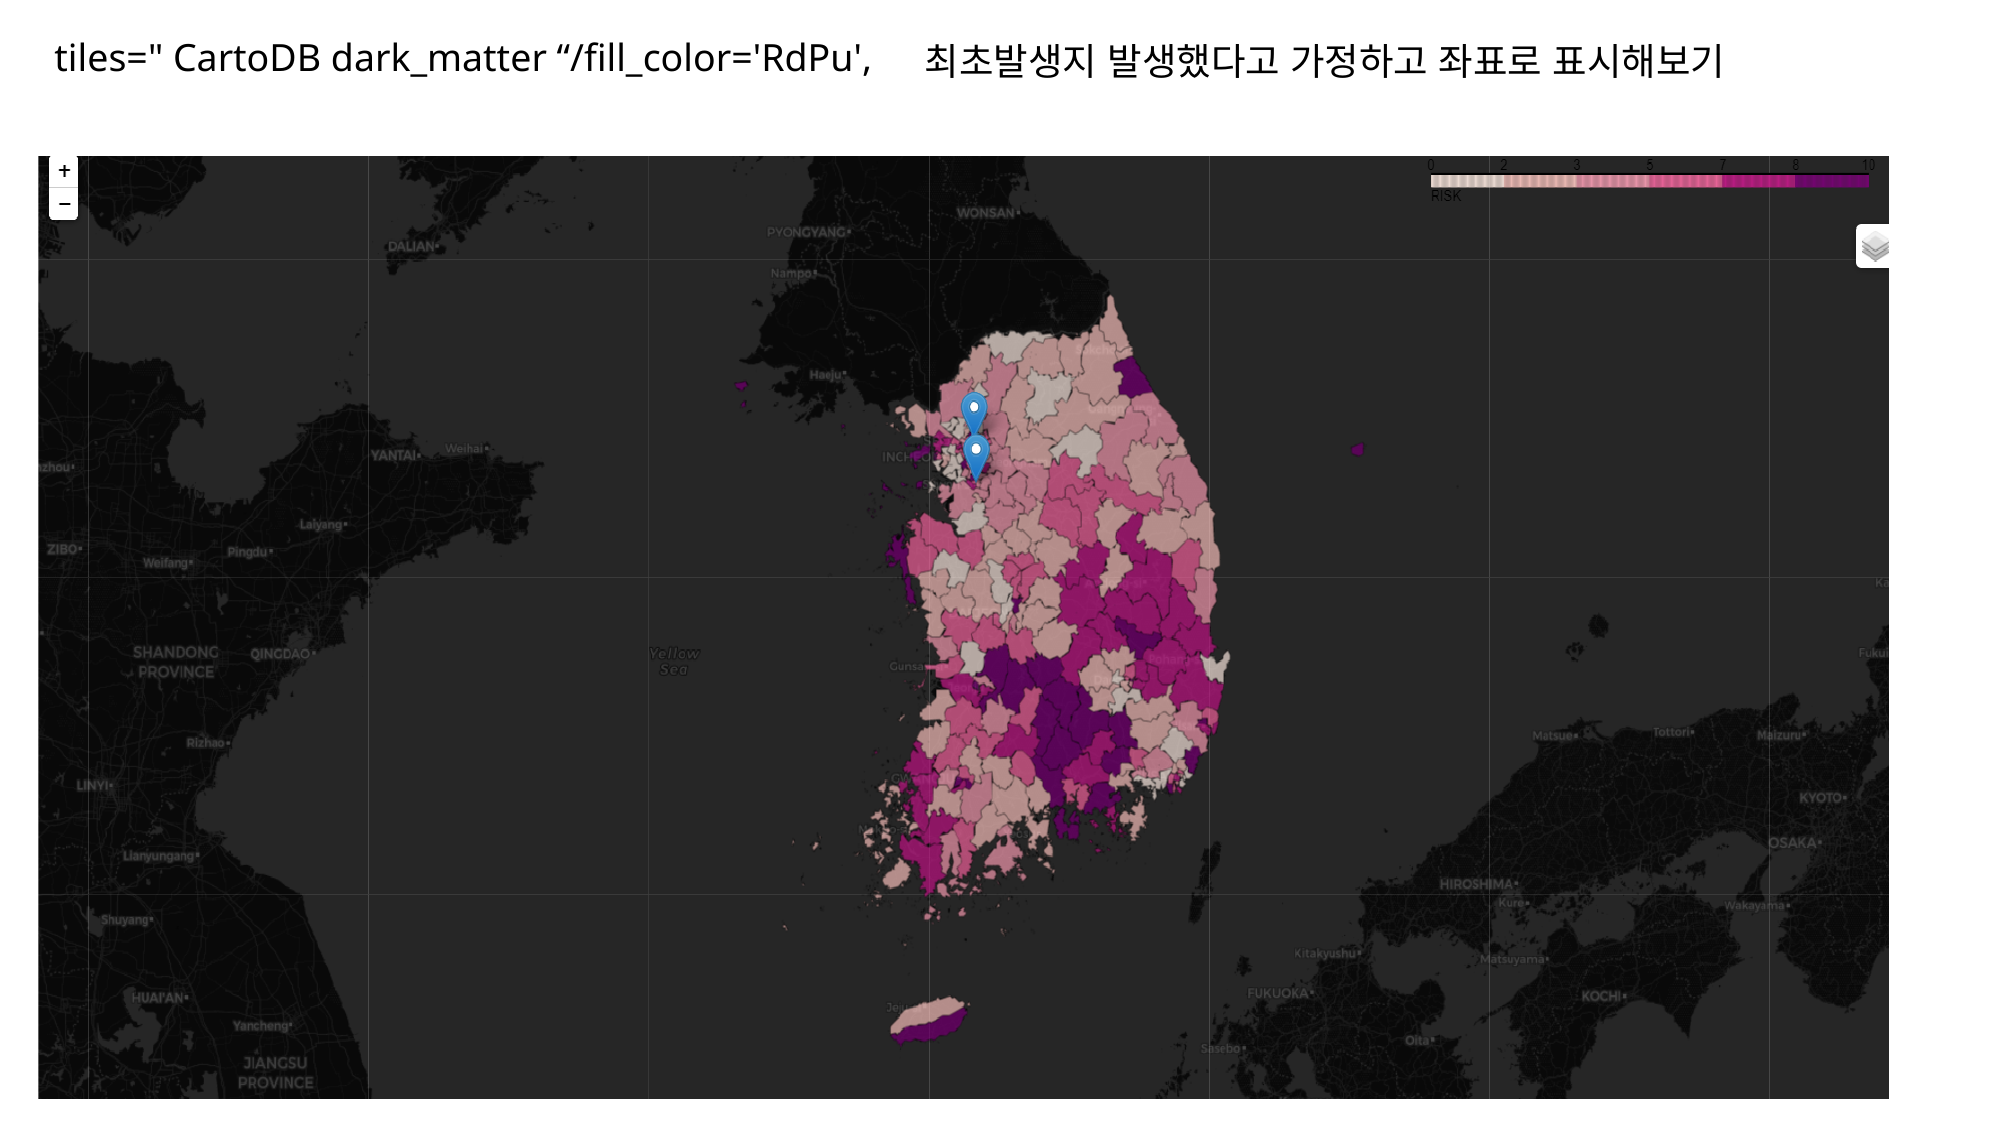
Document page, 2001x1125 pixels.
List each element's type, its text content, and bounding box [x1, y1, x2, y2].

text_box 최초발생지 발생했다고 가정하고 좌표로 표시해보기 [910, 30, 1910, 91]
picture [38, 156, 1889, 1099]
text_box tiles=" CartoDB dark_matter “/fill_color='RdPu', [29, 26, 1030, 86]
